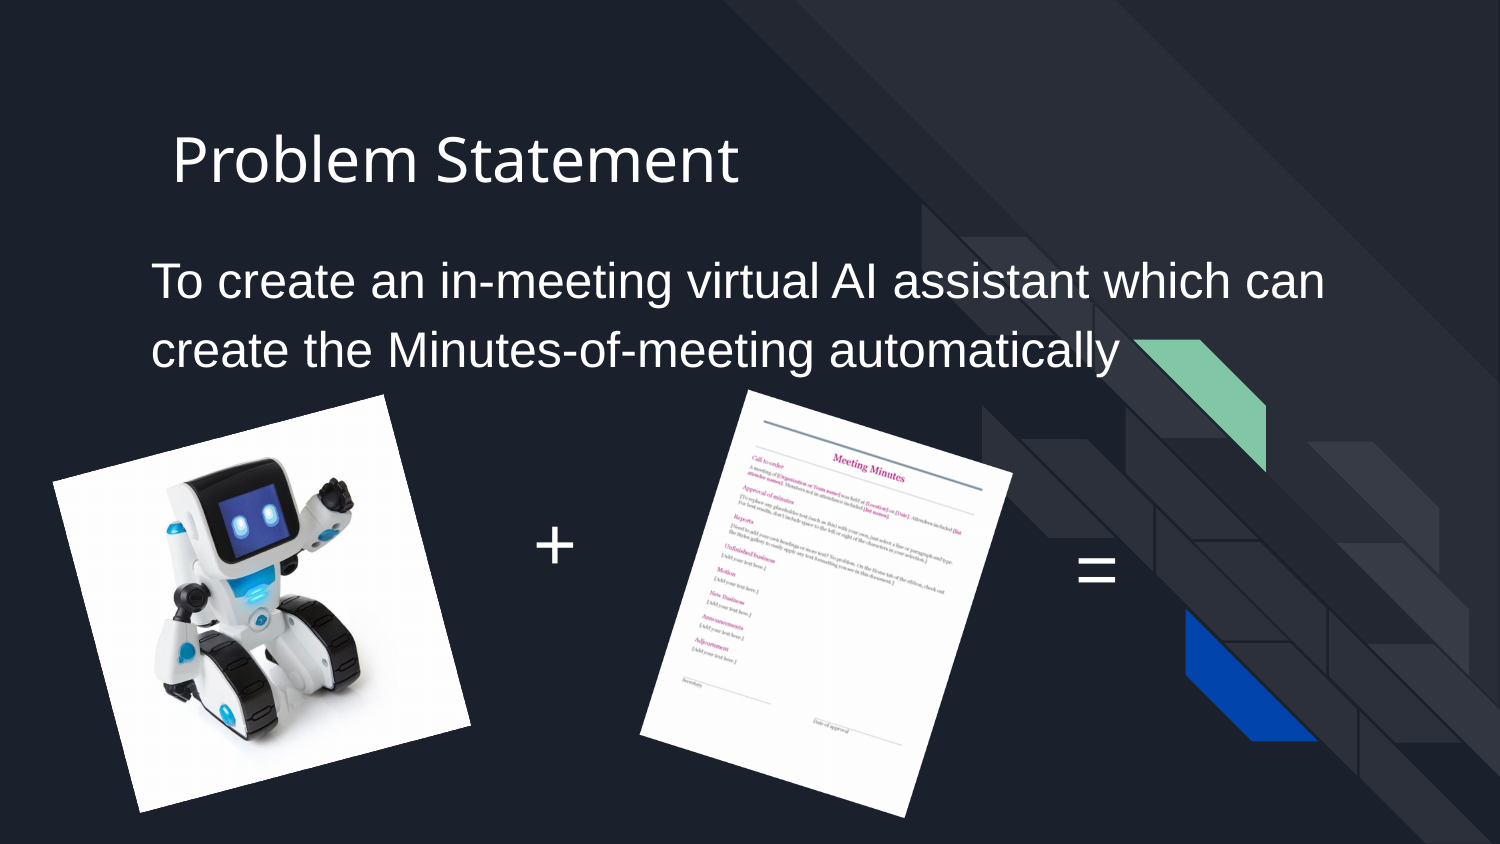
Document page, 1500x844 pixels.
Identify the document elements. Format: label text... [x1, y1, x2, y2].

text_box + [500, 489, 610, 593]
picture [52, 395, 471, 813]
title Problem Statement [156, 105, 1312, 185]
picture [640, 390, 1012, 817]
text_box = [1042, 514, 1152, 618]
text_box To create an in-meeting virtual AI assistant which can create the Minutes-of-meeting automatically [135, 185, 1420, 433]
